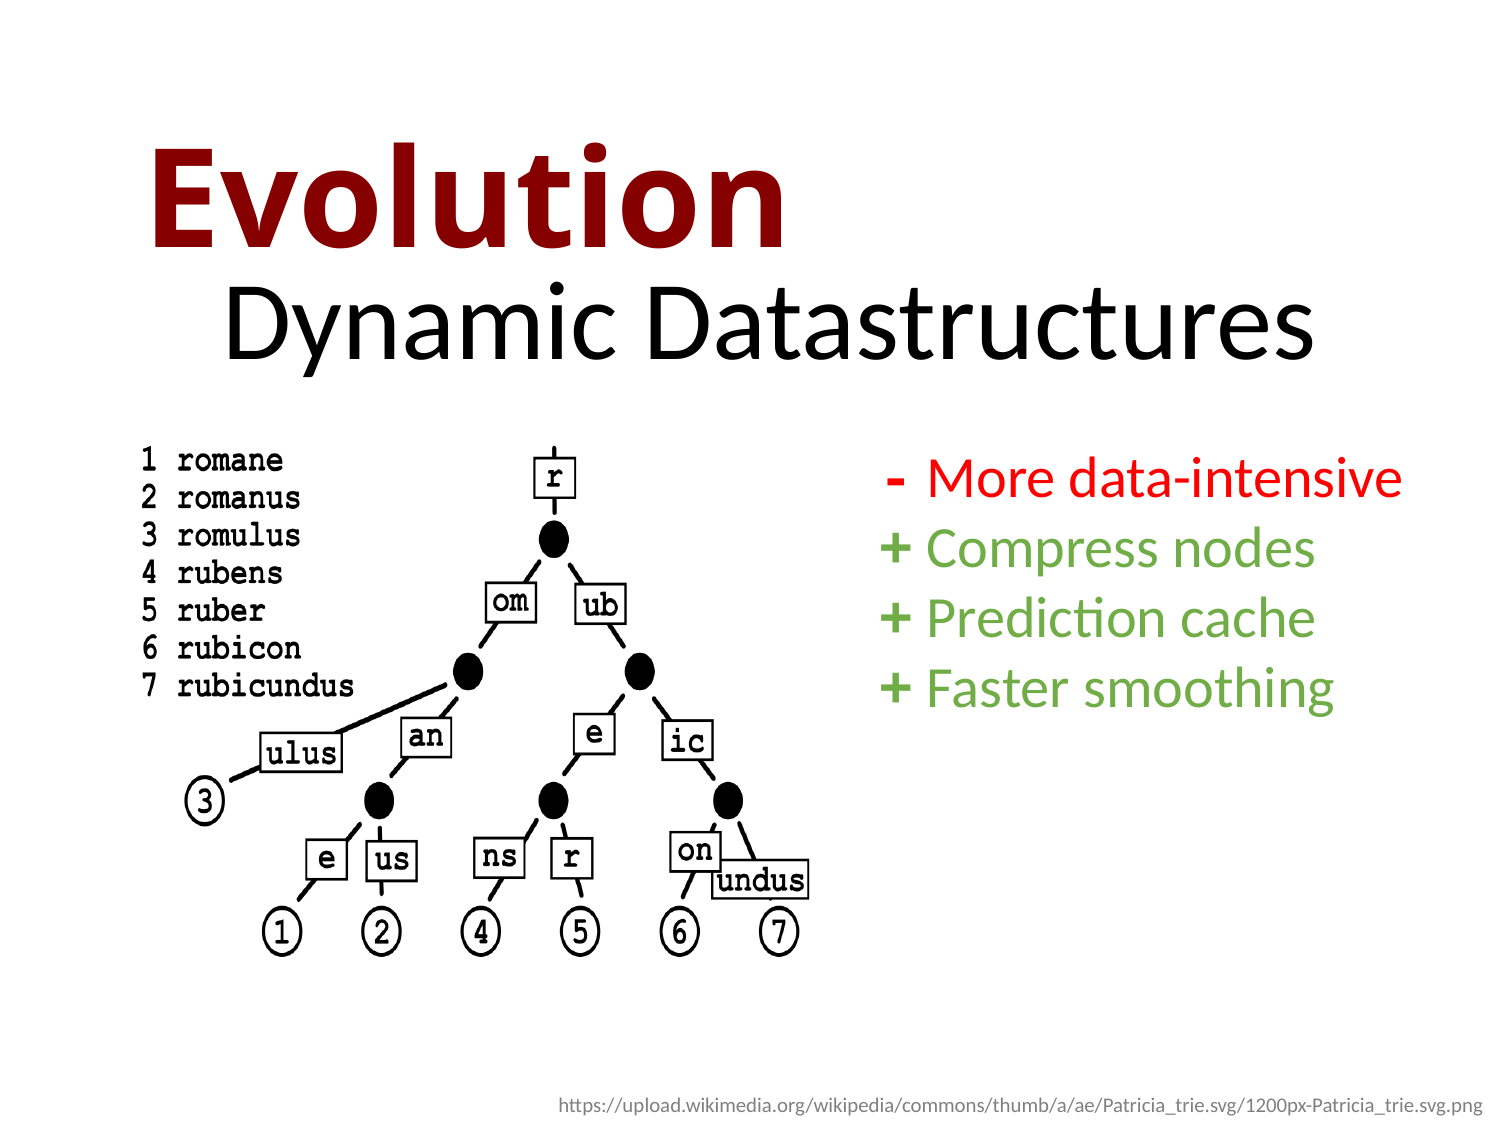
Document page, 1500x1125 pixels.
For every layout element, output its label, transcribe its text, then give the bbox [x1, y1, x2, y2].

text_box - More data-intensive + Compress nodes + Prediction cache + Faster smoothing [863, 432, 1419, 727]
picture [128, 433, 811, 972]
text_box Evolution [128, 83, 1500, 301]
text_box https://upload.wikimedia.org/wikipedia/commons/thumb/a/ae/Patricia_trie.svg/1200px-Patricia_trie.svg.png [543, 1084, 1500, 1125]
